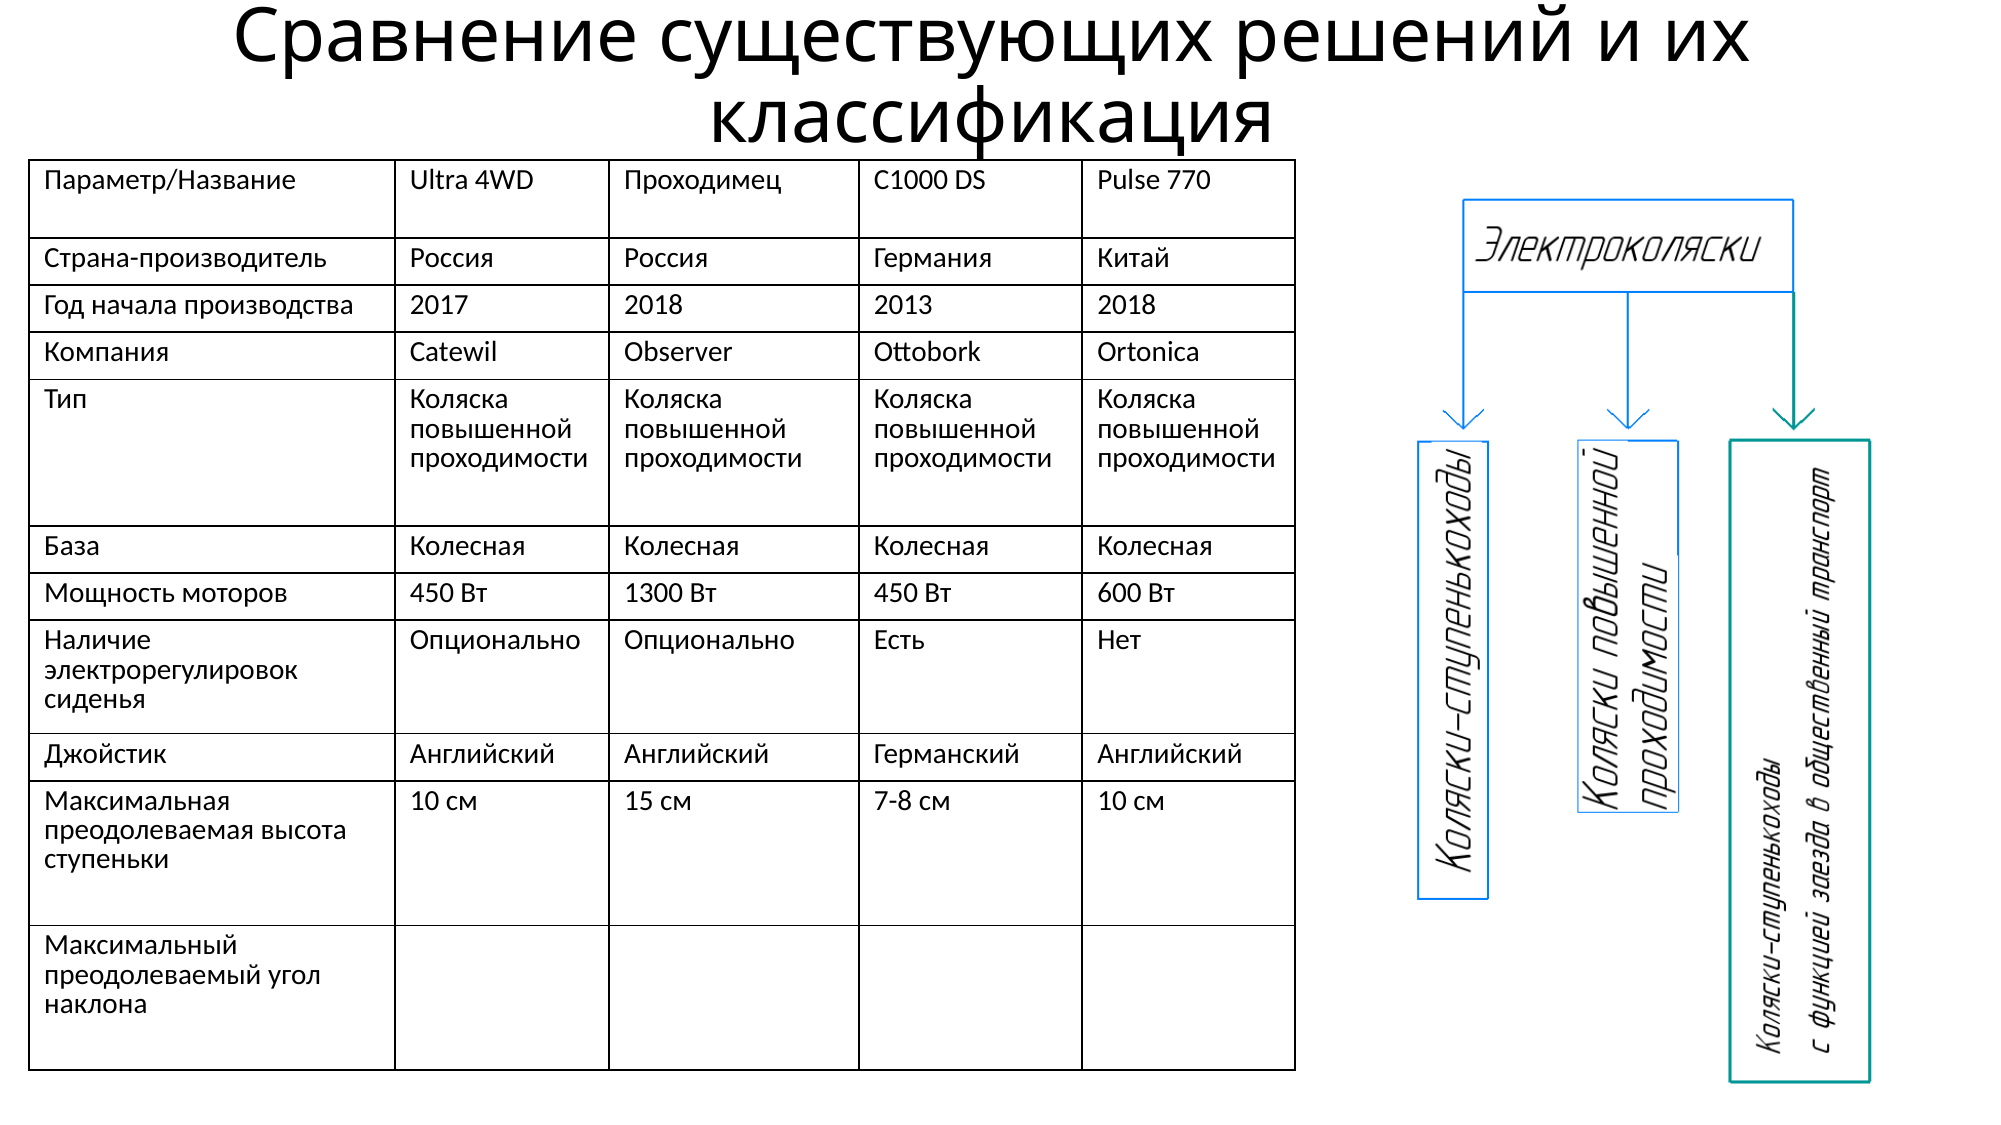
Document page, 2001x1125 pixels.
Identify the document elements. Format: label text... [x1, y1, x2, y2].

title Сравнение существующих решений и их классификация [137, 0, 1848, 155]
picture [1412, 171, 1898, 1103]
